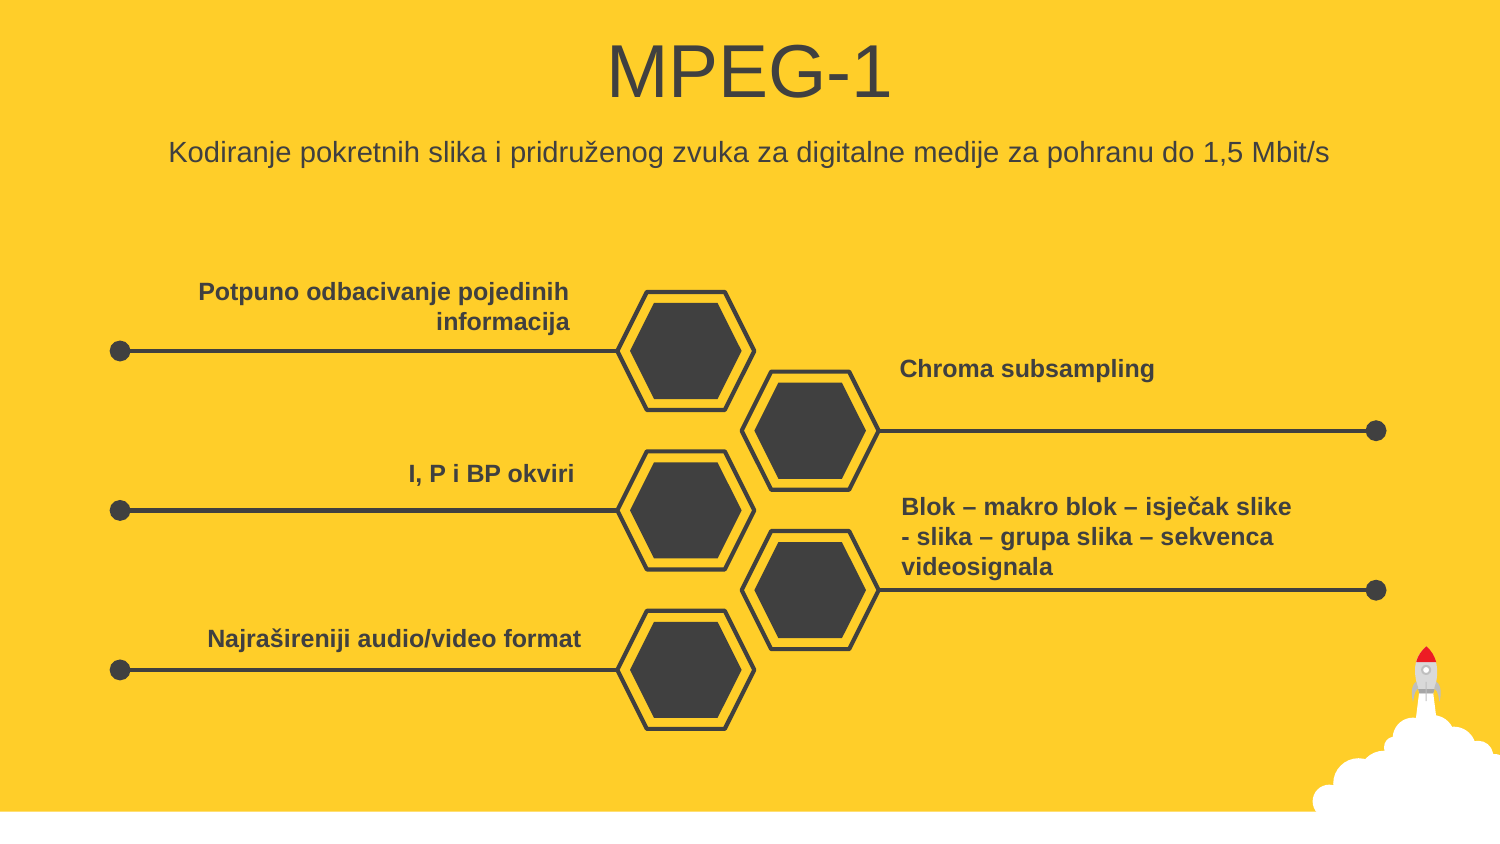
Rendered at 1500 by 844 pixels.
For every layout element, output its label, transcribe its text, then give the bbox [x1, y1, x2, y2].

text_box Chroma subsampling [884, 345, 1311, 390]
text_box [741, 371, 879, 490]
list Kodiranje pokretnih slika i pridruženog zvuka za digitalne medije za pohranu do 1,5 Mbit/s [0, 126, 1500, 174]
text_box Blok – makro blok – isječak slike - slika – grupa slika – sekvenca videosignala [886, 482, 1312, 588]
list MPEG-1 [0, 20, 1500, 115]
text_box Potpuno odbacivanje pojedinih informacija [159, 268, 585, 343]
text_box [617, 451, 755, 570]
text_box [617, 610, 755, 730]
text_box Najrašireniji audio/video format [171, 615, 597, 661]
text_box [741, 530, 879, 650]
text_box I, P i BP okviri [171, 449, 597, 495]
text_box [617, 291, 755, 411]
